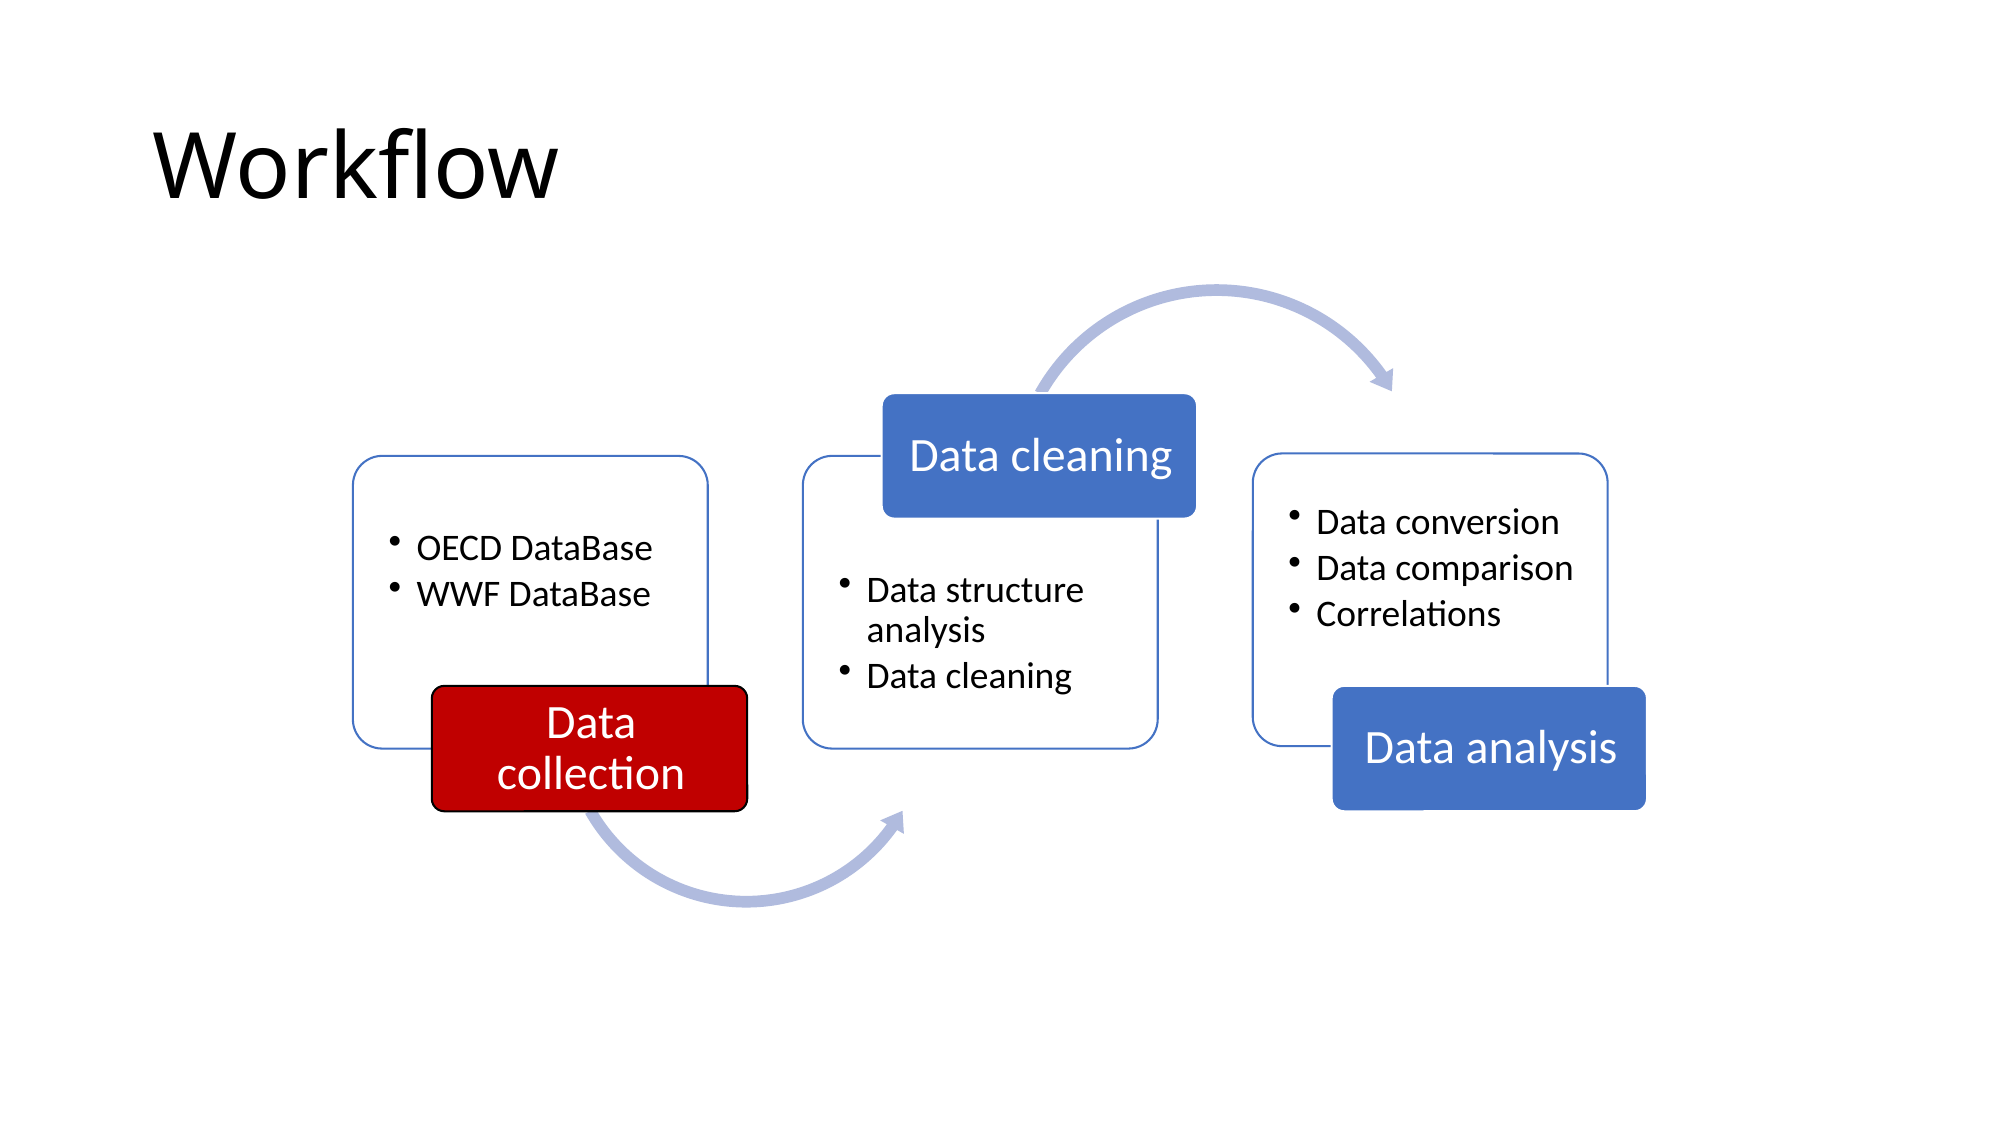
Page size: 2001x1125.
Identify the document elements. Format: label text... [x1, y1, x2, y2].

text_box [352, 254, 1648, 950]
title Workflow [137, 59, 1863, 278]
